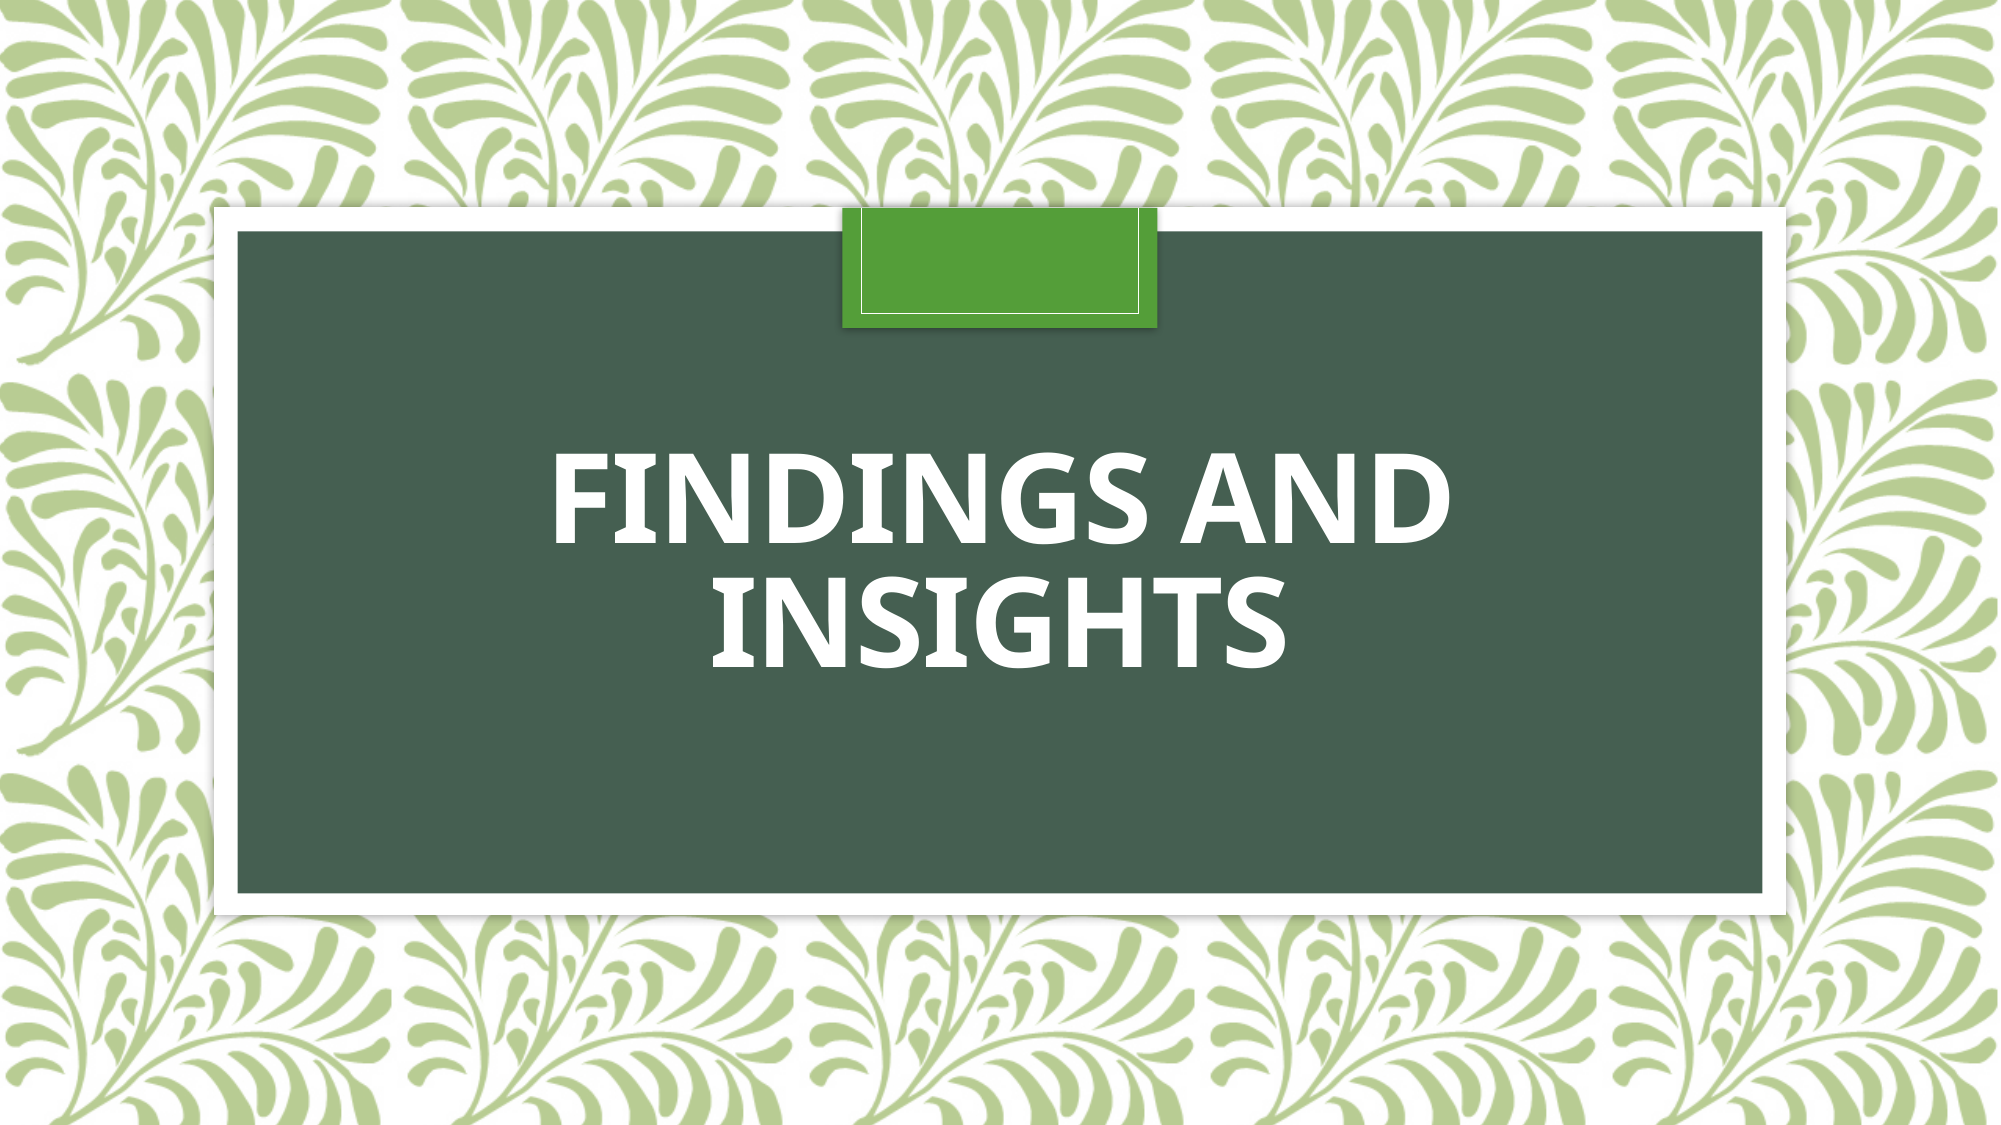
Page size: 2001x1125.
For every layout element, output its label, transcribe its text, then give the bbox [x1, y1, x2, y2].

title findings and insights [256, 169, 1744, 843]
